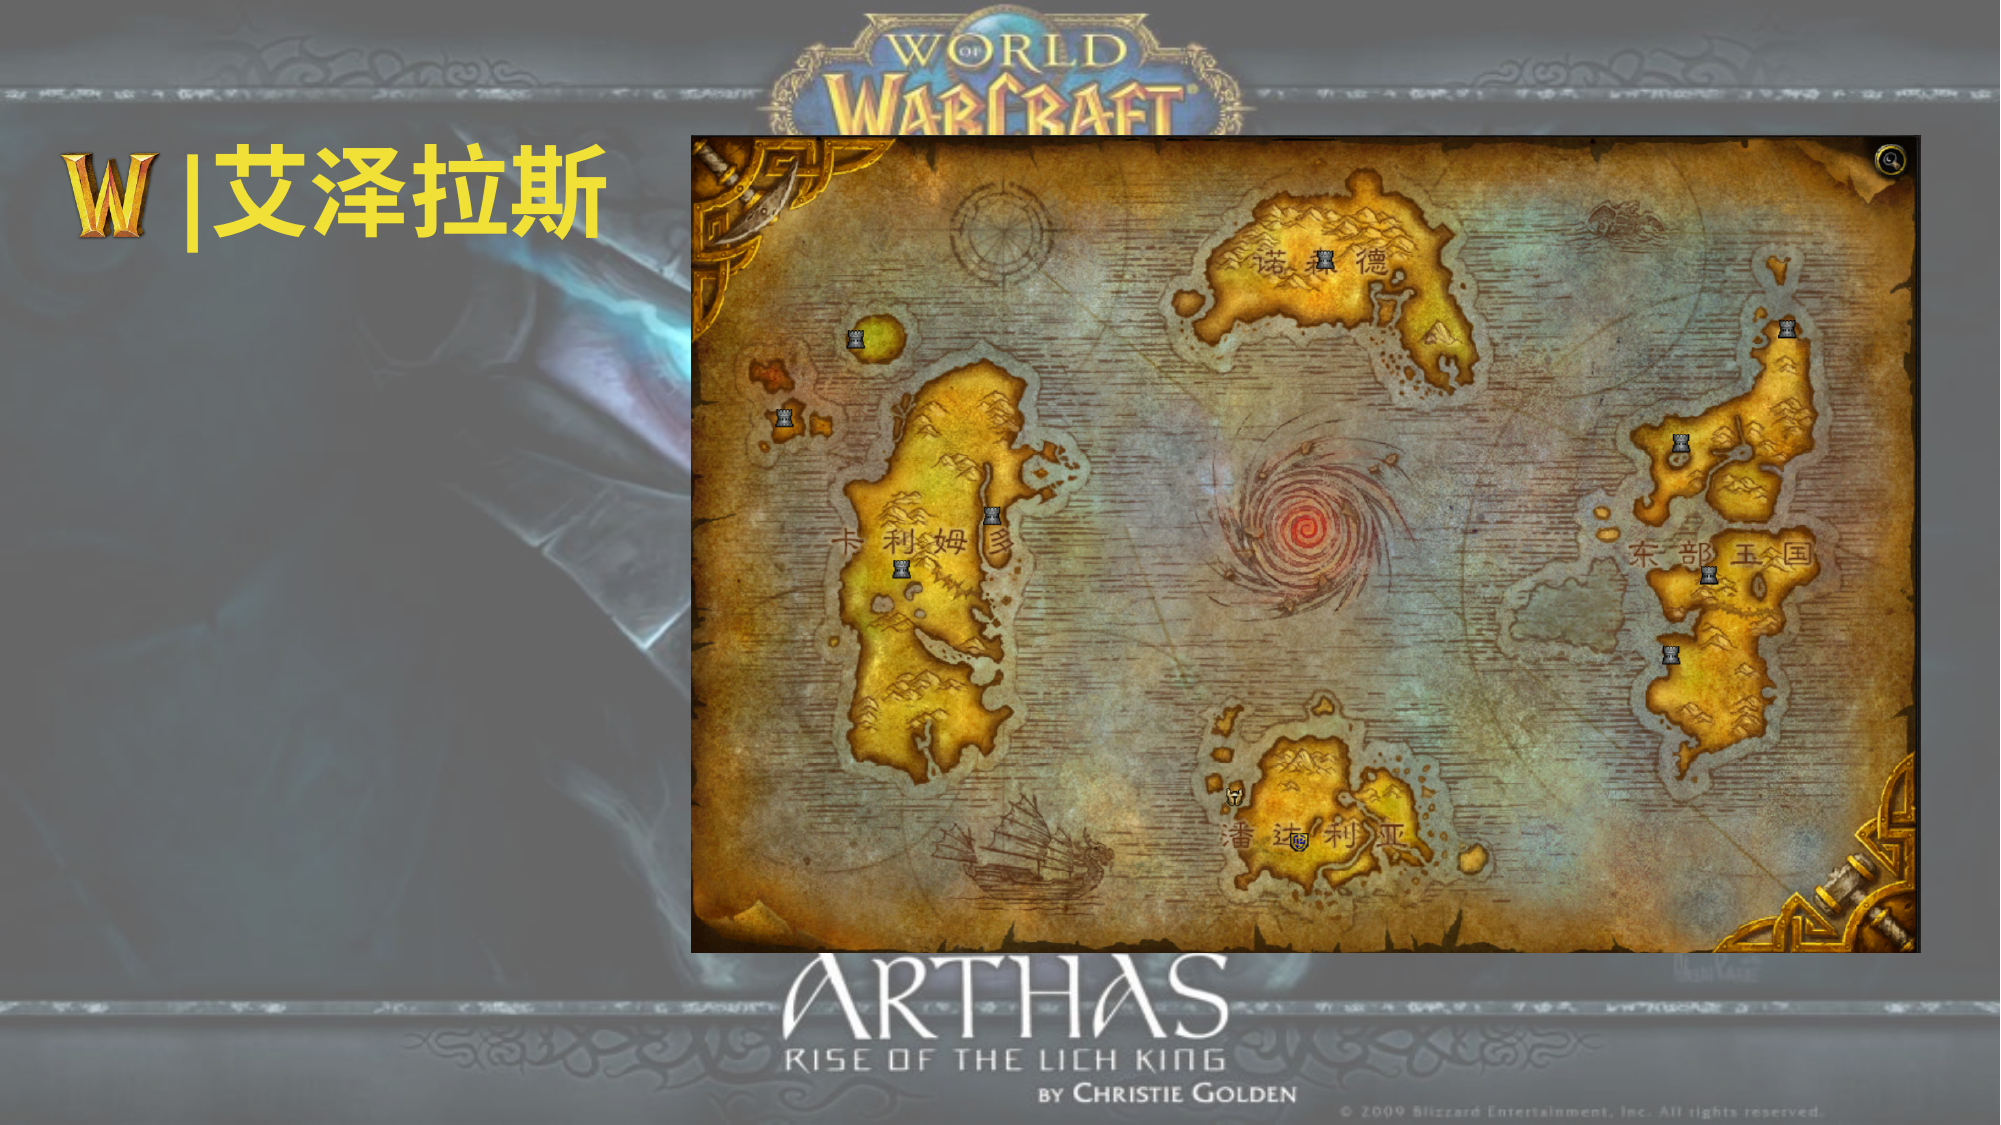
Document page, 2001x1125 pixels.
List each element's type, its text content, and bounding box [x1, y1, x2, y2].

picture [691, 135, 1921, 953]
picture [51, 140, 168, 248]
title 艾泽拉斯 [195, 135, 691, 260]
